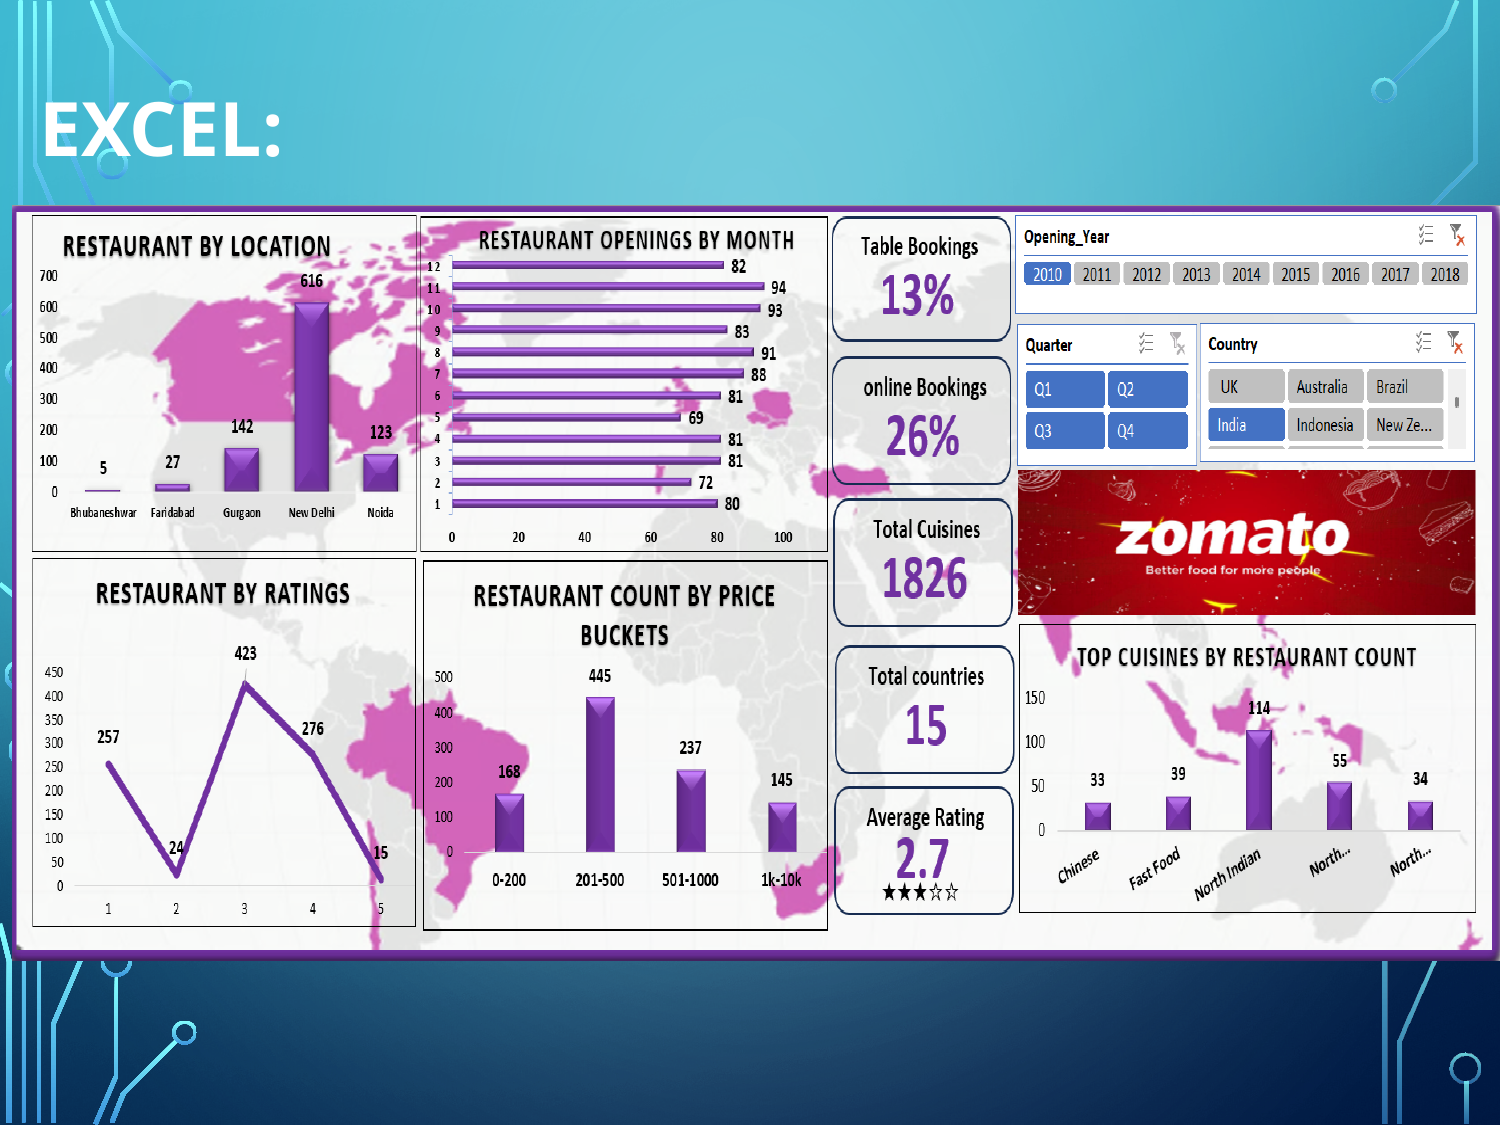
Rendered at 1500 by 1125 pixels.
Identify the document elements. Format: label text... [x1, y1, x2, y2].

picture [11, 205, 1500, 962]
title Excel: [24, 17, 1182, 205]
